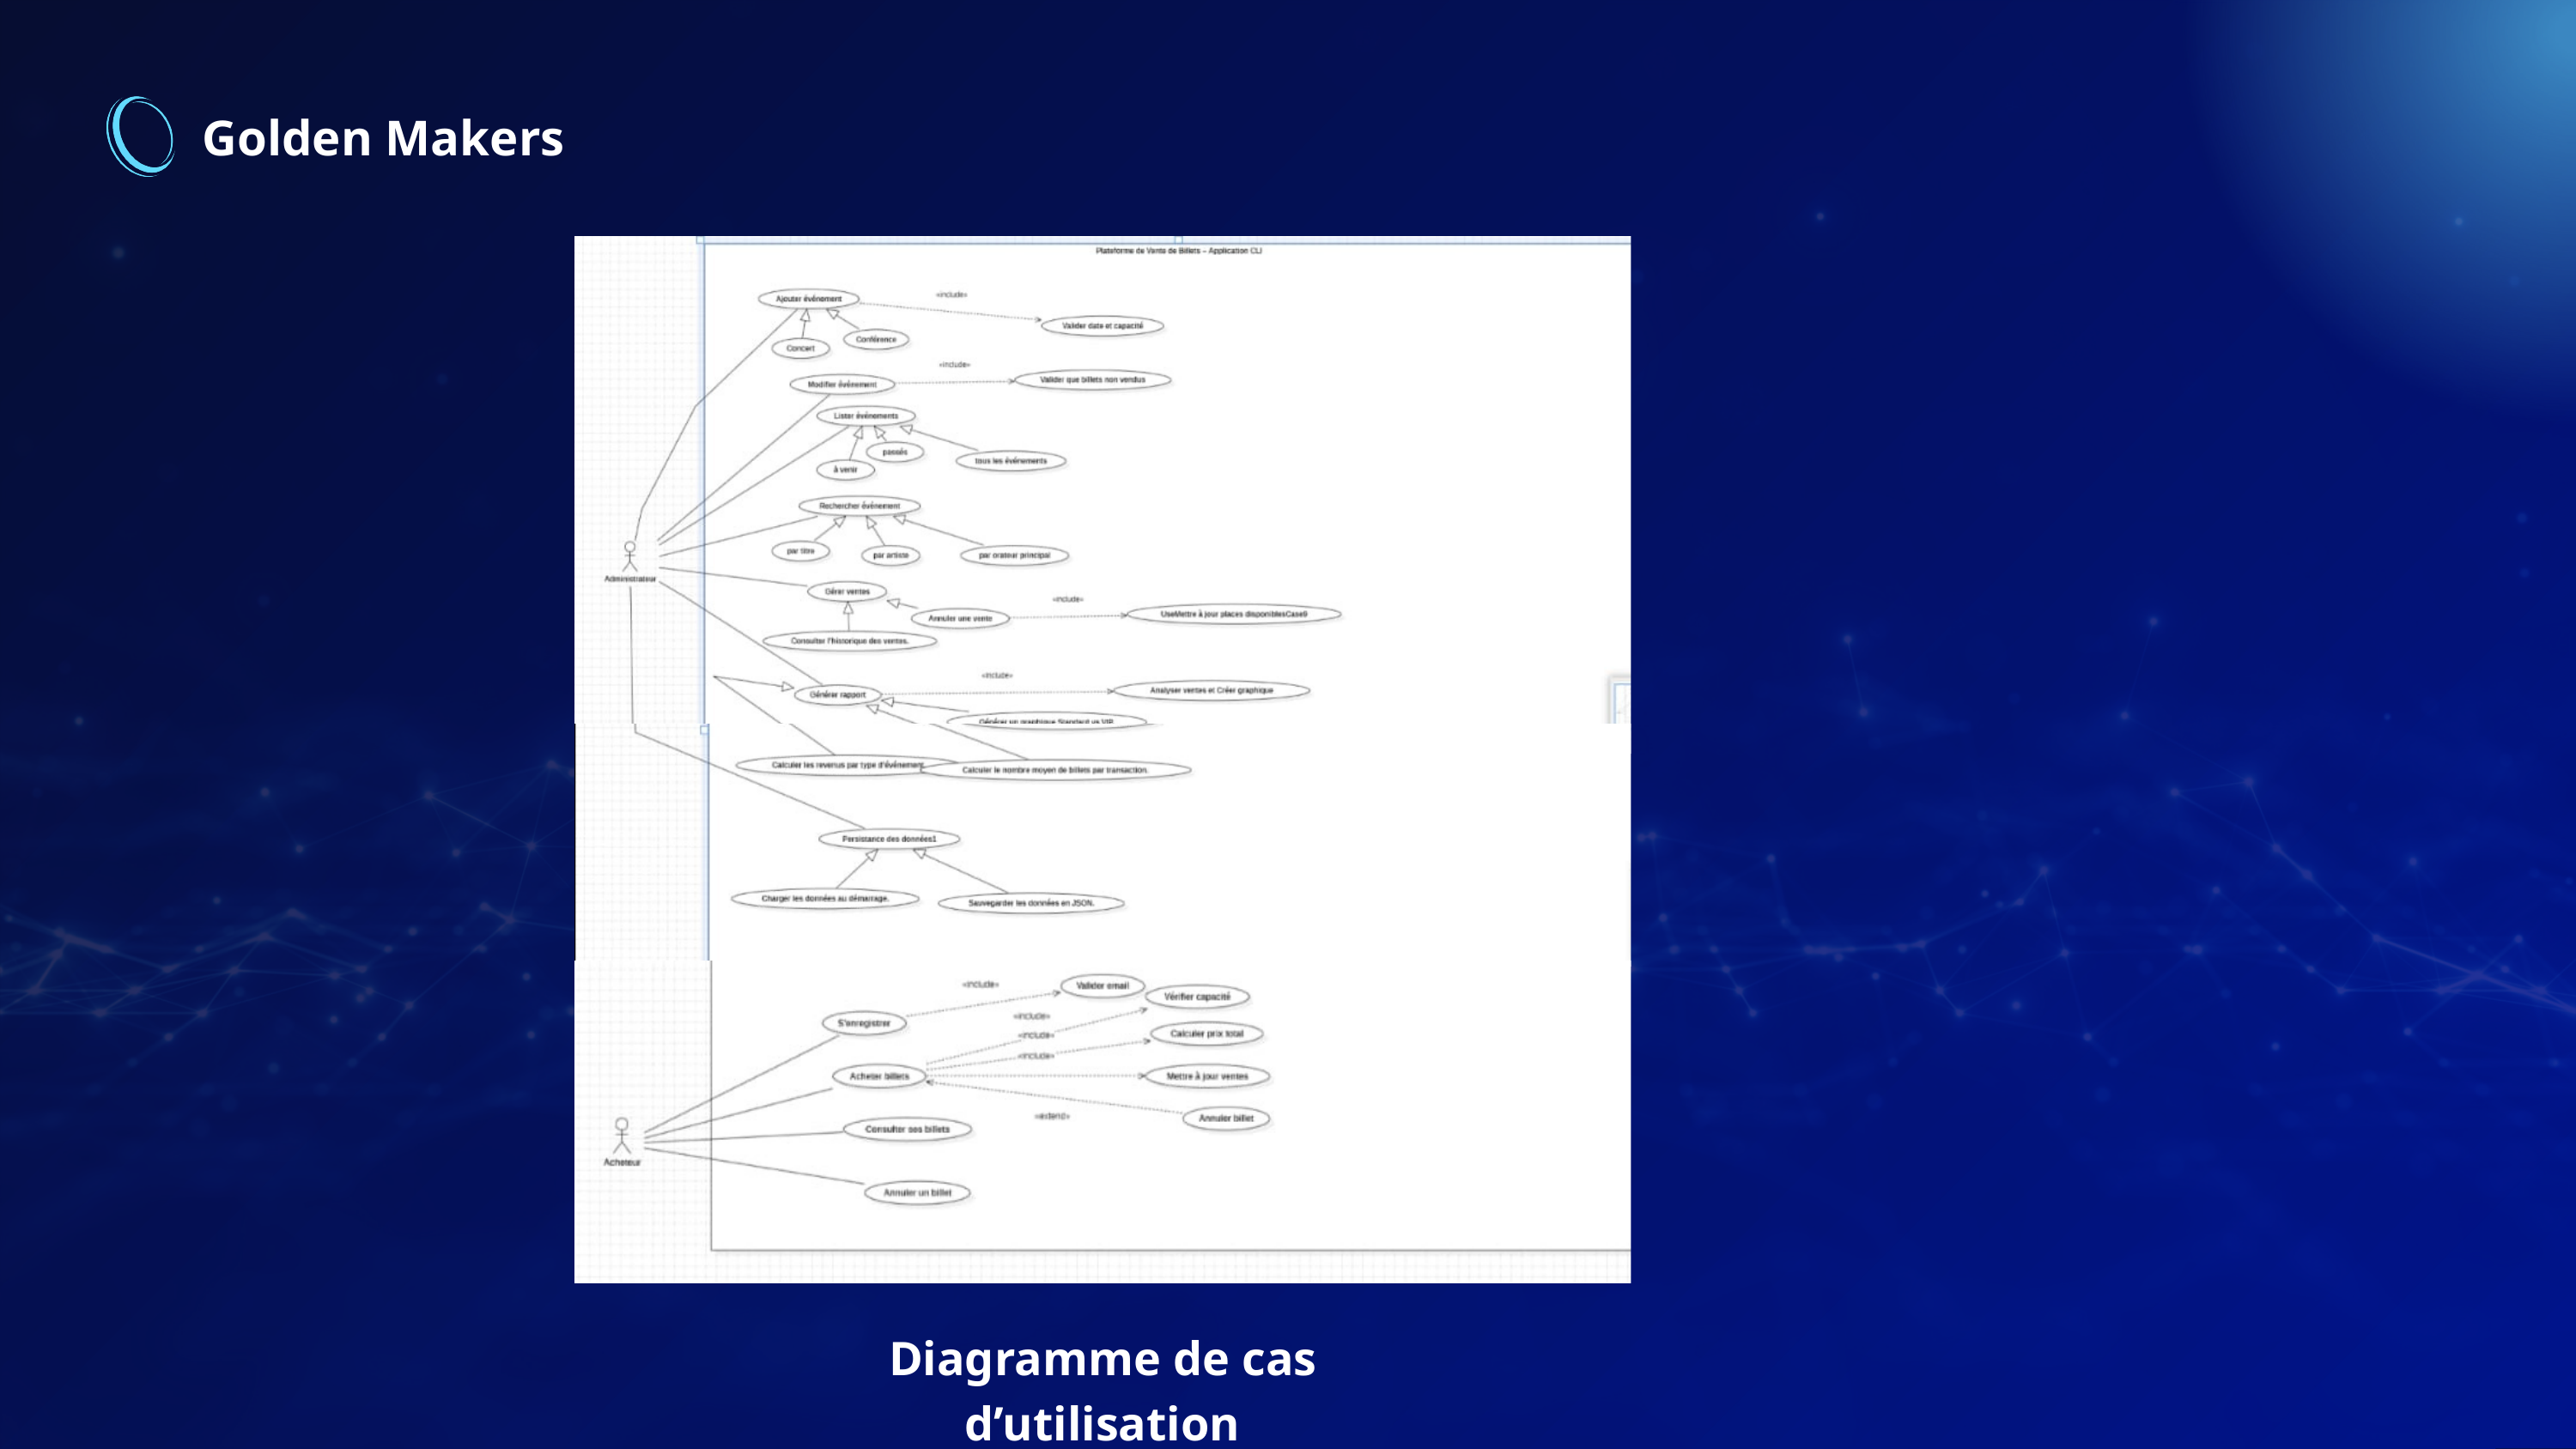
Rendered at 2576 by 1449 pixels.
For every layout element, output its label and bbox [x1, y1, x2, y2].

text_box [0, 0, 2576, 1449]
